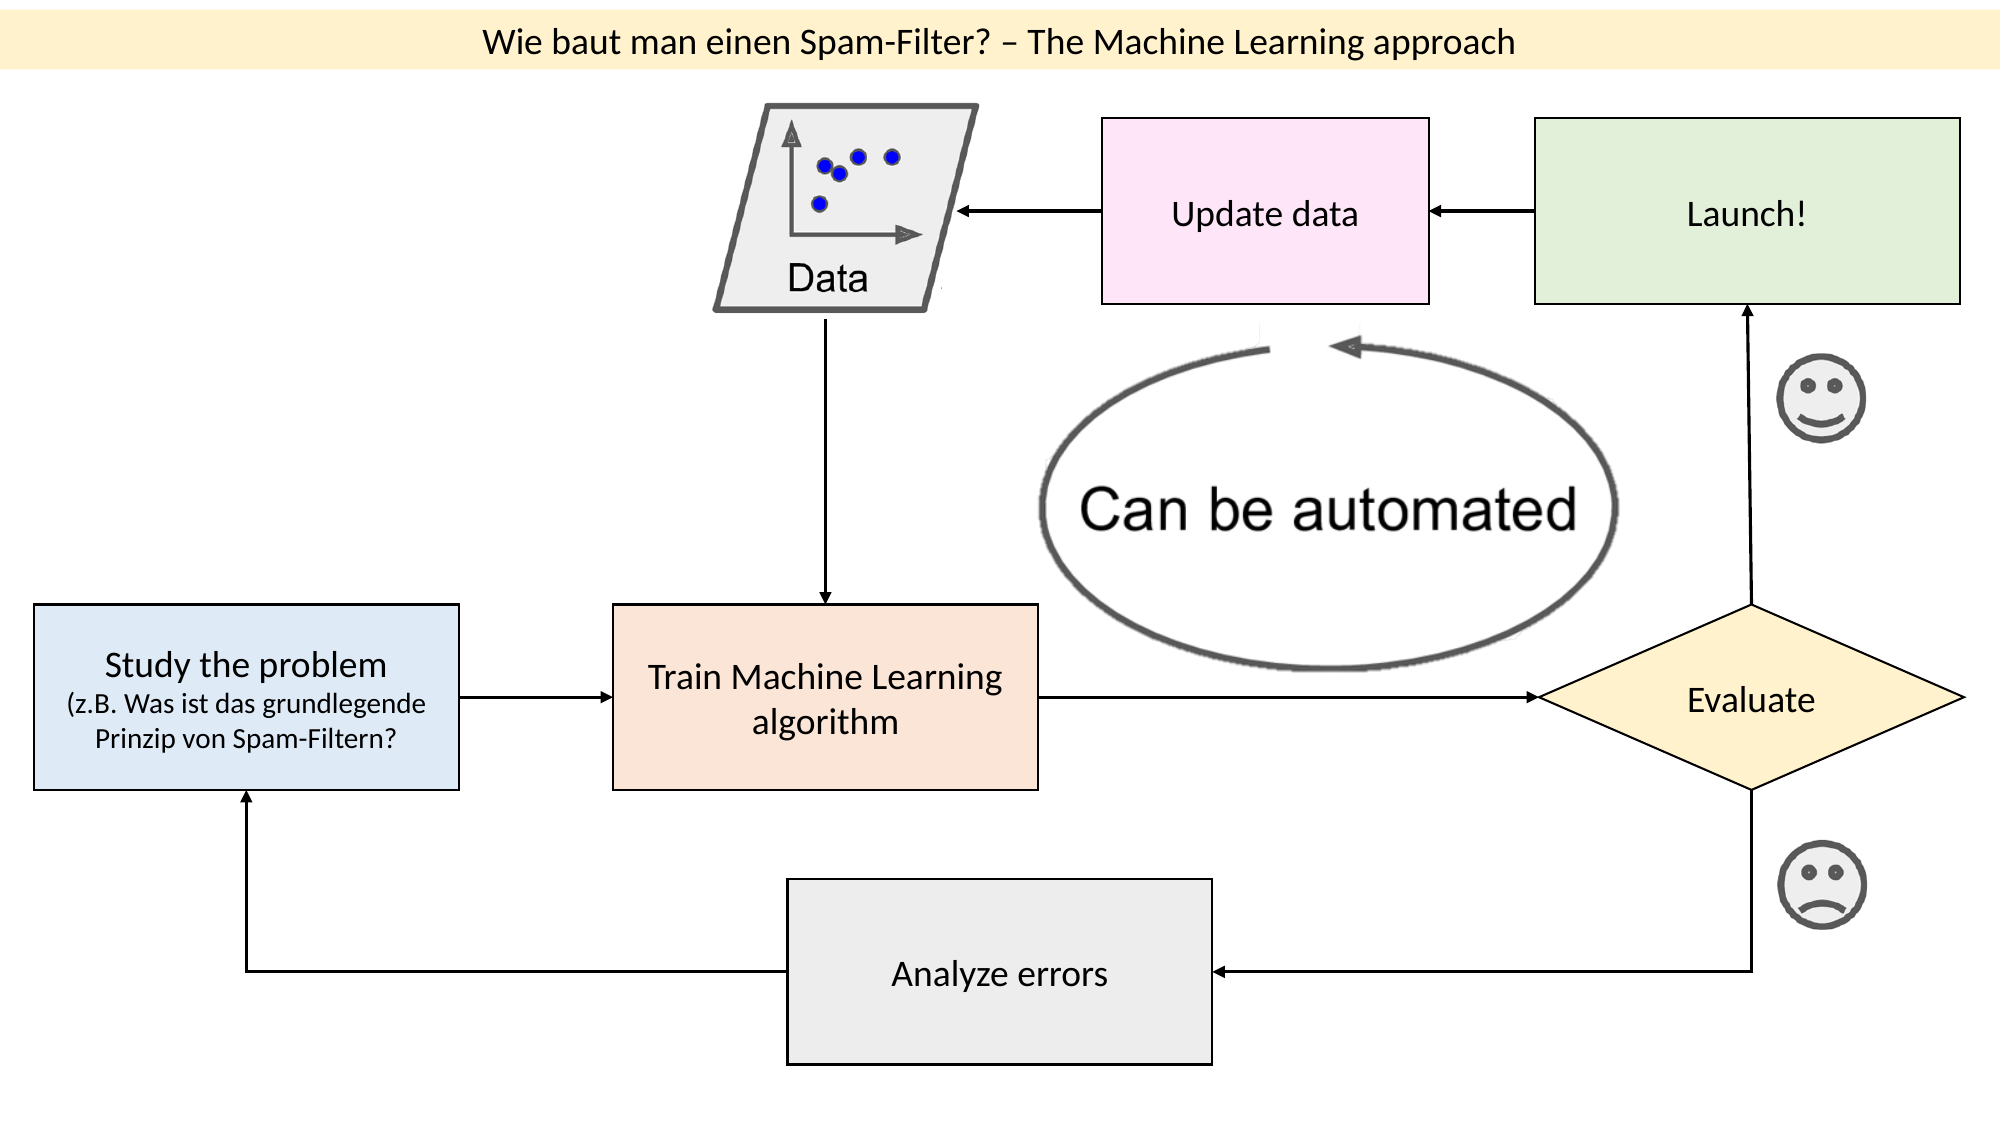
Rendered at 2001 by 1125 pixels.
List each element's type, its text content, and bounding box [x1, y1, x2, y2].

text_box Analyze errors [786, 878, 1213, 1066]
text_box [1747, 303, 1752, 605]
picture [1028, 323, 1625, 678]
picture [1774, 838, 1879, 934]
text_box Launch! [1534, 117, 1961, 305]
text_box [246, 789, 788, 972]
picture [712, 91, 996, 319]
text_box Train Machine Learning algorithm [612, 603, 1039, 791]
text_box Evaluate [1573, 604, 1967, 791]
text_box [1390, 678, 1573, 1125]
picture [1774, 350, 1875, 446]
text_box Study the problem (z.B. Was ist das grundlegende Prinzip von Spam-Filtern? [33, 603, 460, 791]
text_box Update data [1101, 117, 1430, 305]
text_box Wie baut man einen Spam-Filter? – The Machine Learning approach [0, 9, 2000, 70]
